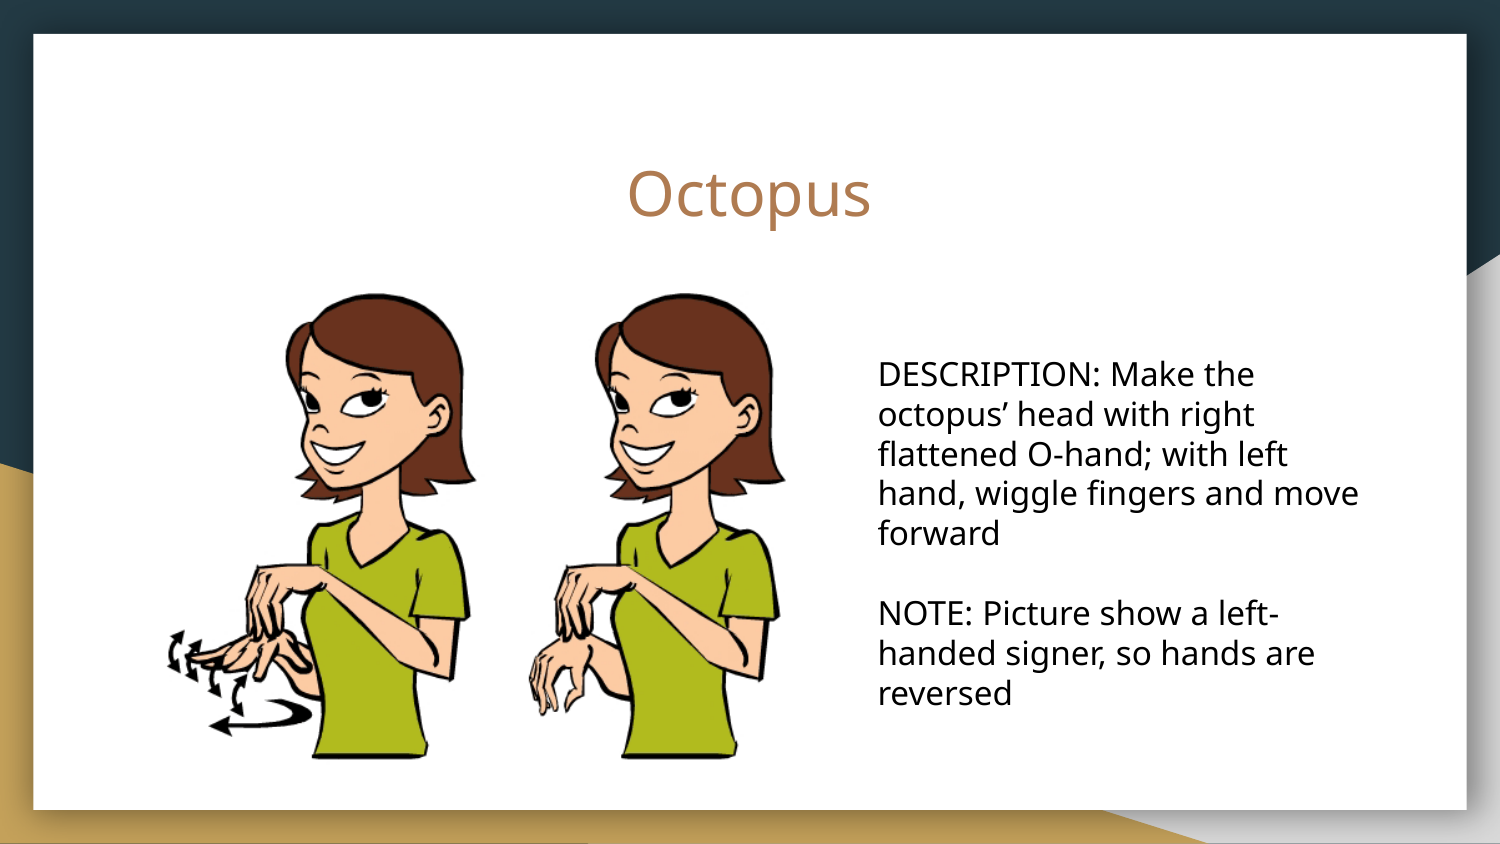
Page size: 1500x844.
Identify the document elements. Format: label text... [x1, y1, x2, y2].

title Octopus [134, 138, 1366, 296]
picture [110, 272, 853, 772]
text_box DESCRIPTION: Make the octopus’ head with right flattened O-hand; with left hand, wiggle fingers and move forward NOTE: Picture show a left-handed signer, so hands are reversed [862, 337, 1377, 707]
